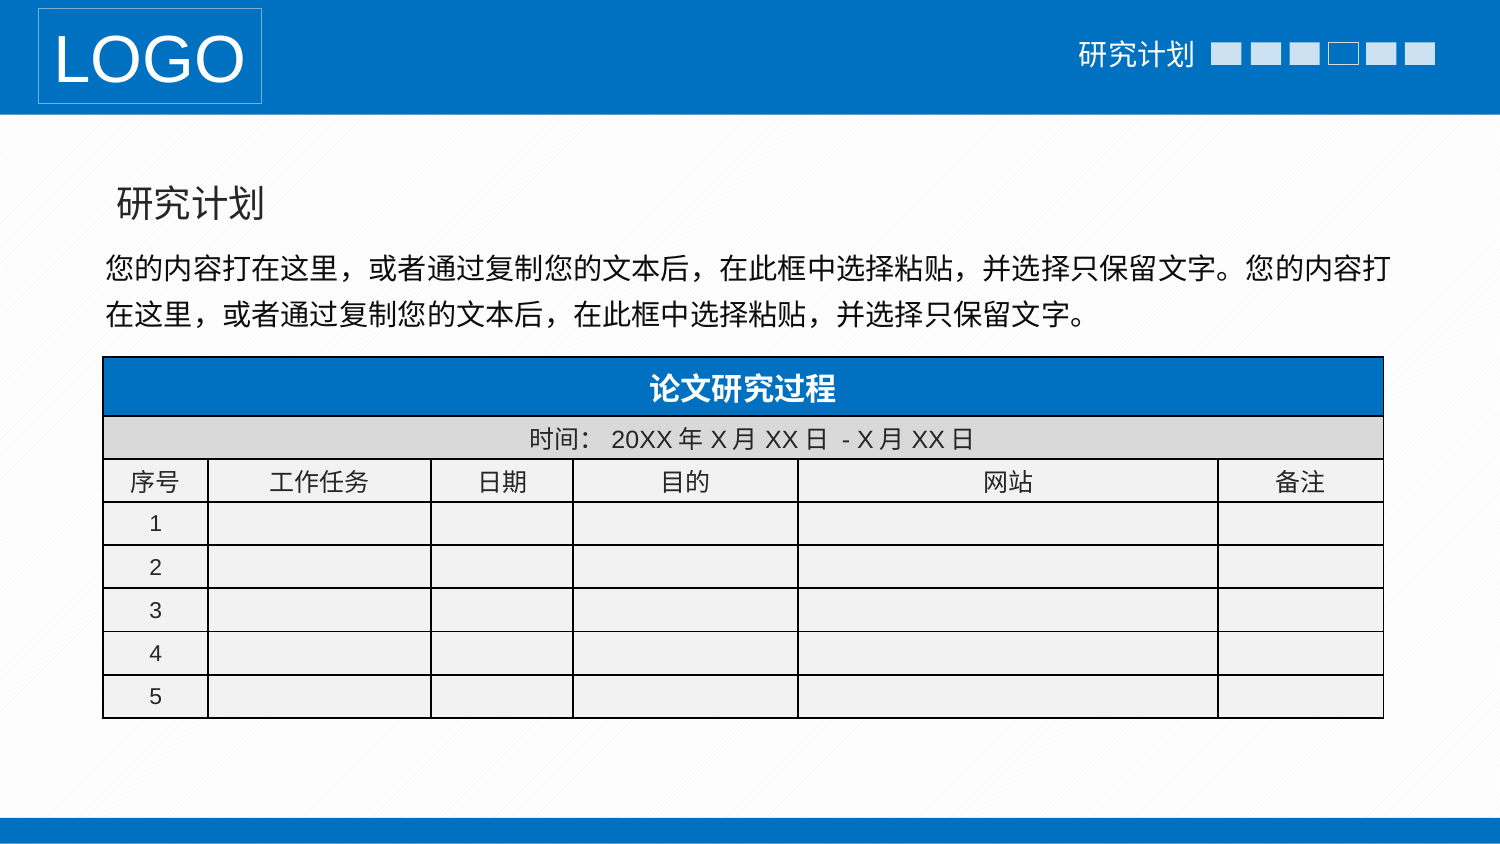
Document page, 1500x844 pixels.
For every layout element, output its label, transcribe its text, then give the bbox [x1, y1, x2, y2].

table_cell 备注 [1219, 460, 1383, 501]
table_cell [574, 503, 797, 544]
text_box [1403, 40, 1437, 67]
table_cell 1 [104, 503, 207, 544]
table_cell 4 [104, 632, 207, 674]
table_cell [799, 632, 1217, 674]
table_cell 时间：20XX年X月XX日 - X月XX日 [104, 417, 1383, 458]
table_cell [574, 546, 797, 587]
text_box 研究计划 [1064, 28, 1212, 79]
table_cell [209, 503, 430, 544]
table_cell [432, 589, 572, 631]
text_box [1364, 40, 1398, 67]
table_cell [432, 676, 572, 717]
table_cell [574, 589, 797, 631]
table_cell 3 [104, 589, 207, 631]
table_header 论文研究过程 [104, 358, 1383, 415]
table_cell [209, 589, 430, 631]
table_cell 工作任务 [209, 460, 430, 501]
table_cell 目的 [574, 460, 797, 501]
text_box [1288, 40, 1322, 67]
table_cell [1219, 589, 1383, 631]
table_cell [1219, 503, 1383, 544]
table_cell [799, 546, 1217, 587]
table_cell 5 [104, 676, 207, 717]
table_cell [799, 589, 1217, 631]
text_box [1249, 40, 1283, 67]
table_cell [209, 546, 430, 587]
table_cell 序号 [104, 460, 207, 501]
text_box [90, 171, 1410, 341]
table_cell [799, 676, 1217, 717]
table_cell [432, 546, 572, 587]
table_cell [1219, 546, 1383, 587]
table_cell [1219, 676, 1383, 717]
table_cell 2 [104, 546, 207, 587]
table_cell [209, 676, 430, 717]
table_cell [574, 676, 797, 717]
text_box [1326, 40, 1360, 67]
text_box LOGO [38, 8, 262, 104]
table_cell 网站 [799, 460, 1217, 501]
table_cell [209, 632, 430, 674]
table_cell [799, 503, 1217, 544]
table_cell [432, 503, 572, 544]
table_cell 日期 [432, 460, 572, 501]
text_box [1209, 40, 1243, 67]
table_cell [574, 632, 797, 674]
table_cell [1219, 632, 1383, 674]
table_cell [432, 632, 572, 674]
